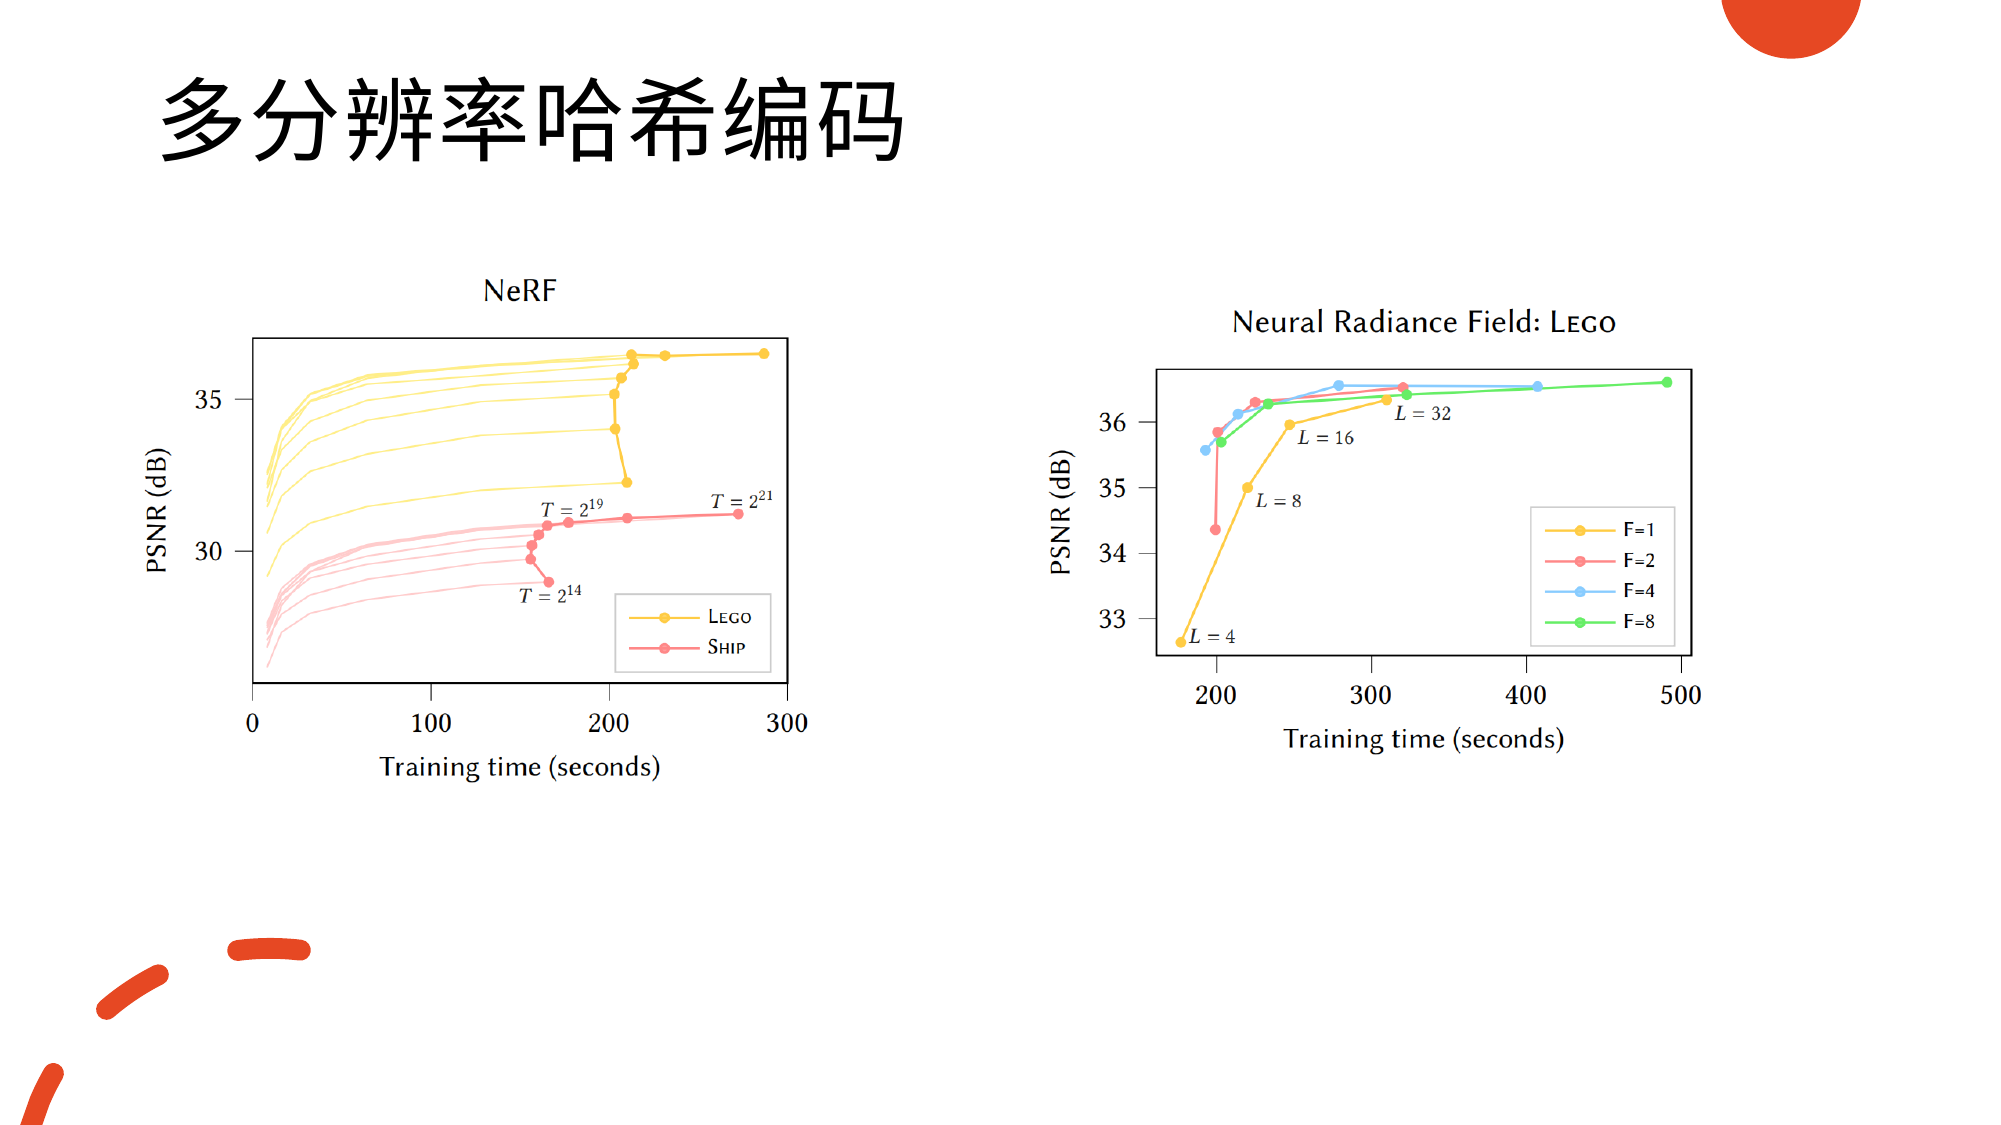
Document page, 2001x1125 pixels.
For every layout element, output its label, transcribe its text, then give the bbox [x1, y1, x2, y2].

picture [137, 276, 811, 786]
title 多分辨率哈希编码 [137, 59, 1863, 168]
picture [1015, 276, 1715, 755]
